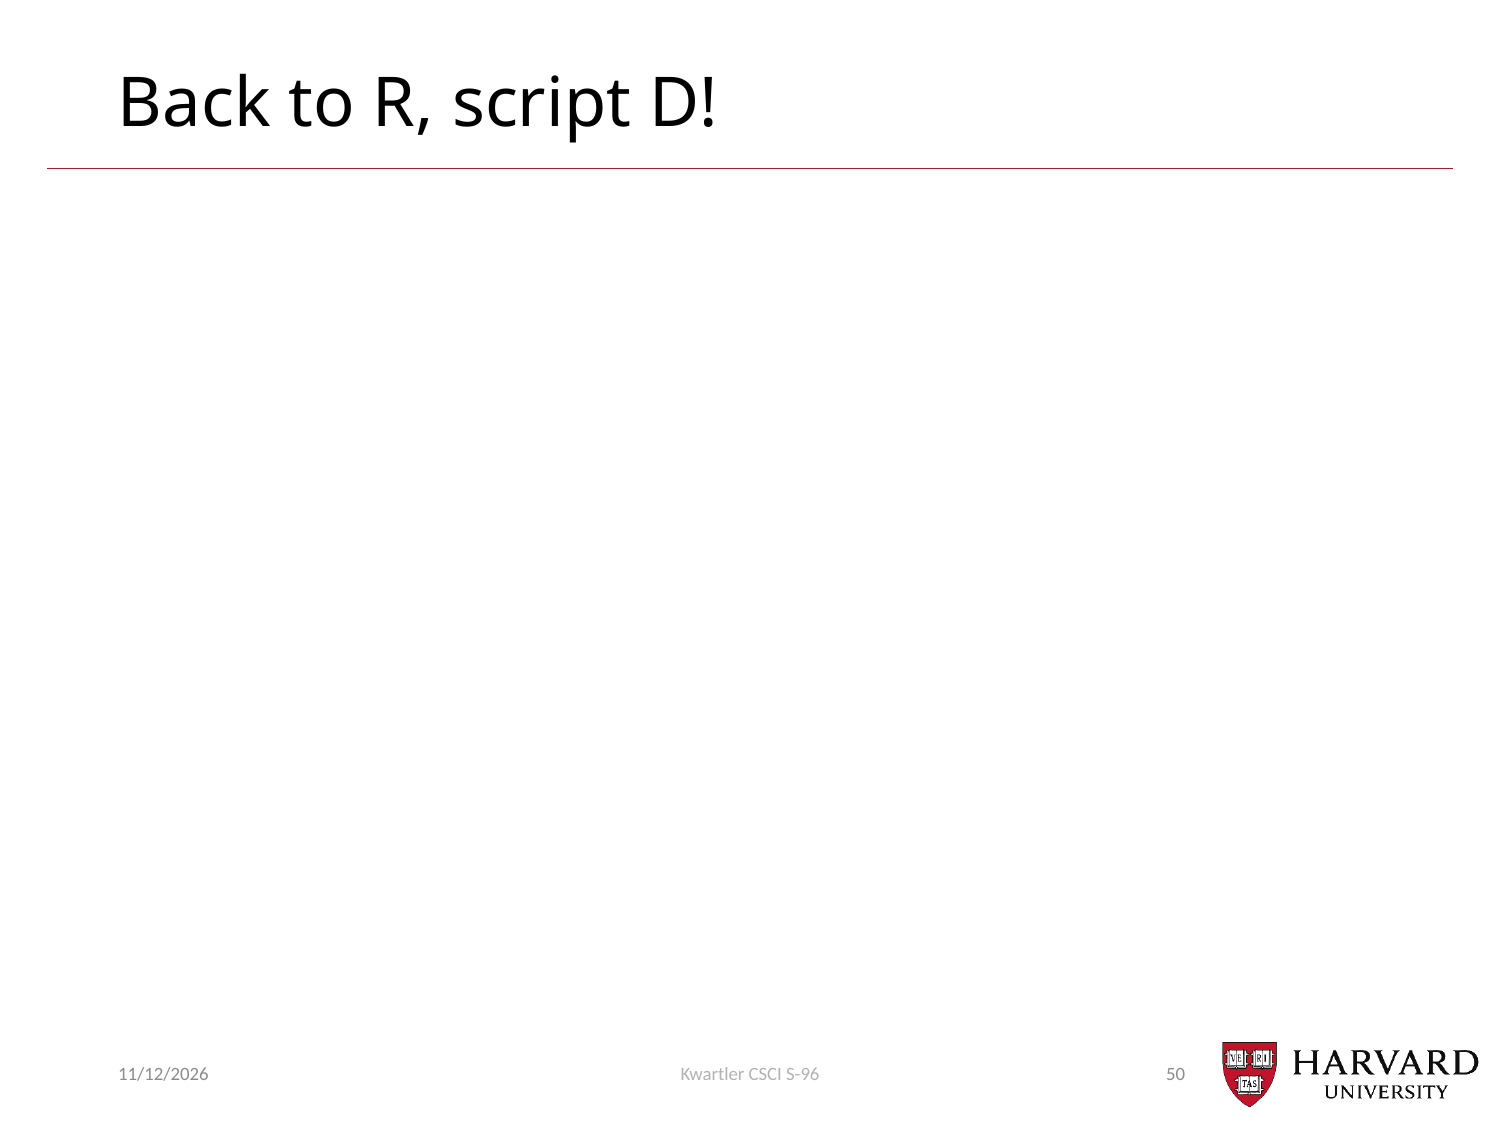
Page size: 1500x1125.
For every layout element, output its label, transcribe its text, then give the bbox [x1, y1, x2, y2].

title Back to R, script D! [103, 59, 1397, 157]
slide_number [103, 1042, 441, 1103]
footer Kwartler CSCI S-96 [496, 1042, 1004, 1103]
picture [1200, 1024, 1500, 1125]
slide_number 50 [1059, 1042, 1200, 1103]
